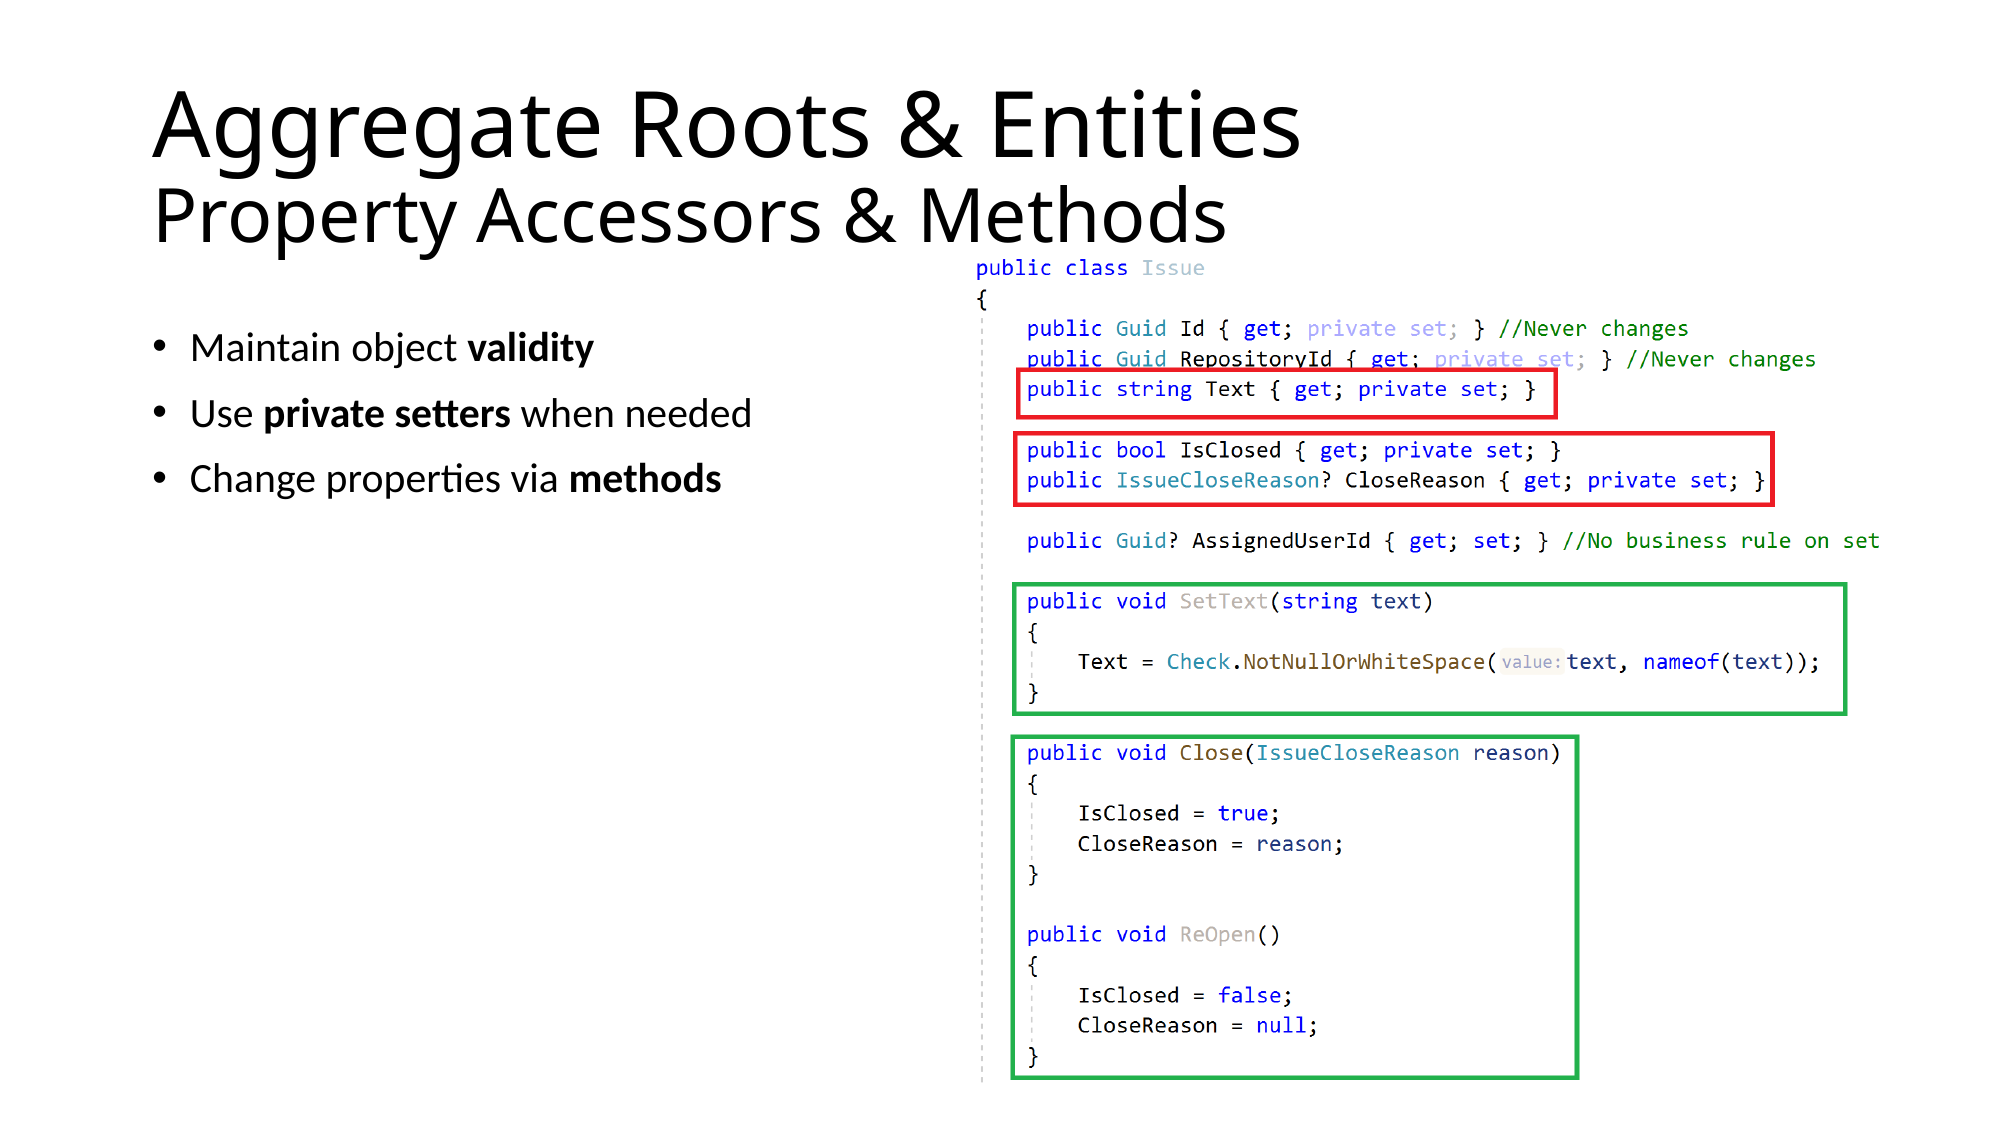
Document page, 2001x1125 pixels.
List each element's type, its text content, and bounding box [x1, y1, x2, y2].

picture [962, 249, 1902, 1086]
title Aggregate Roots & Entities Property Accessors & Methods [137, 59, 1863, 278]
list Maintain object validity Use private setters when needed Change properties via methods [137, 317, 873, 1032]
